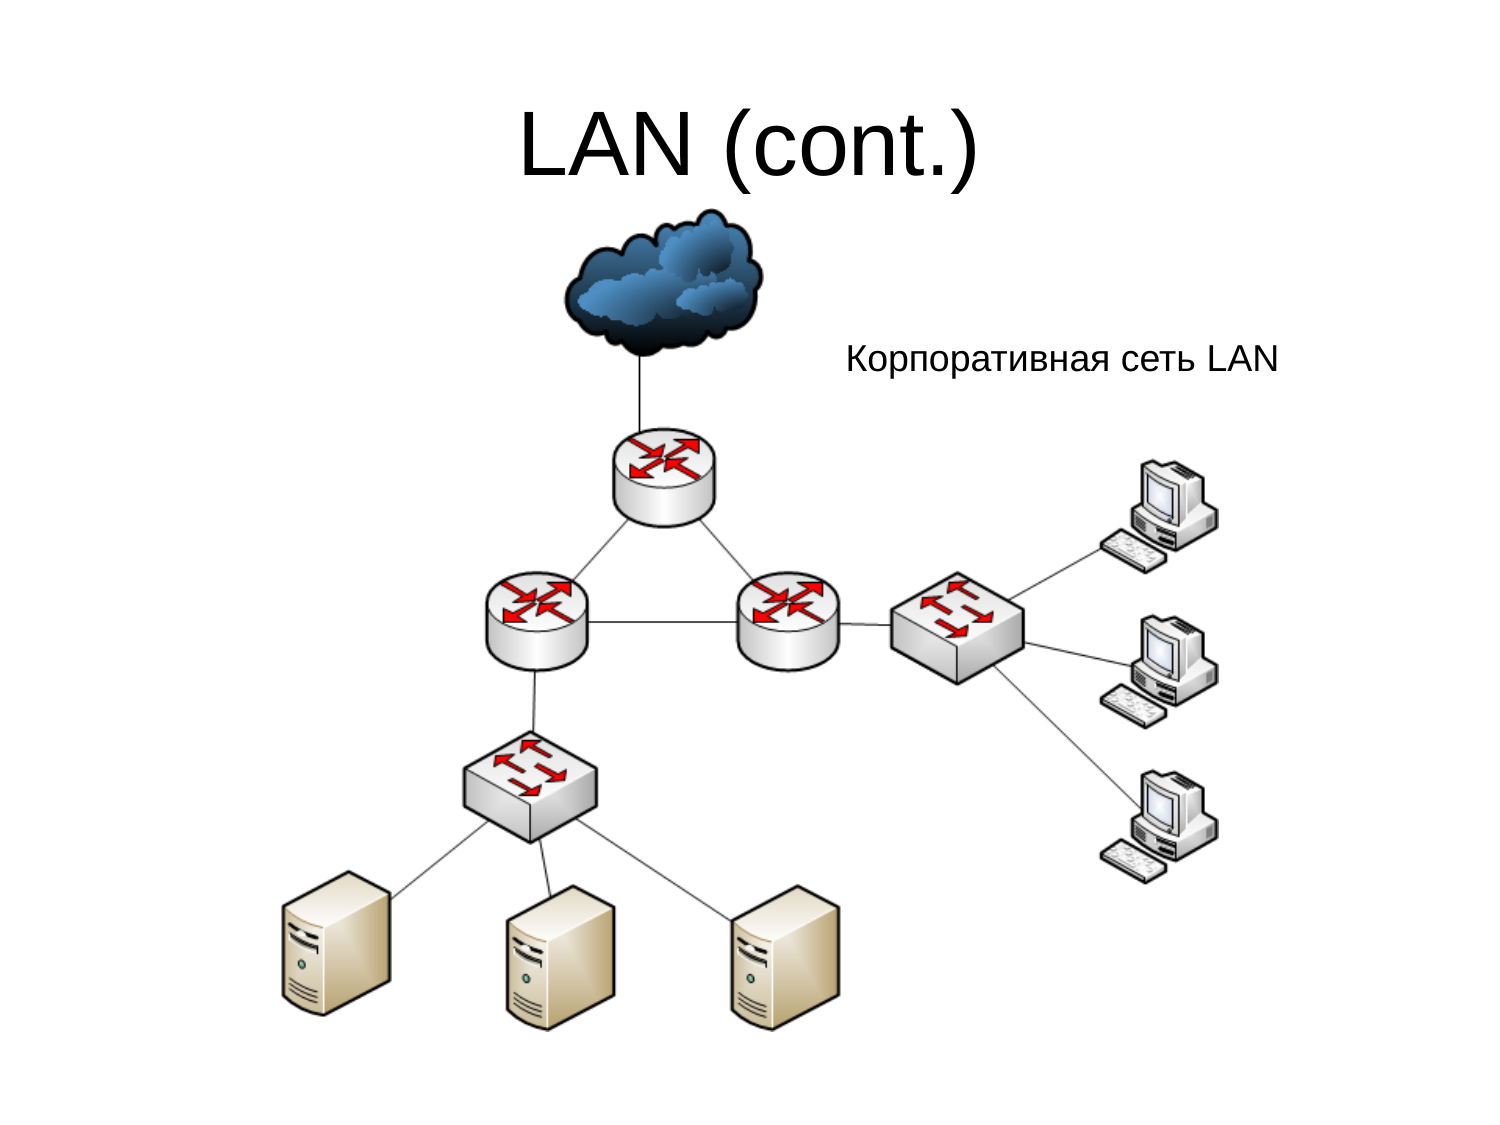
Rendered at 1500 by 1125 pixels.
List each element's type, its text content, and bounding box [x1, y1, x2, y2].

title LAN (cont.) [74, 44, 1426, 233]
text_box Корпоративная сеть LAN [1219, 326, 1295, 386]
picture [281, 208, 1219, 1032]
